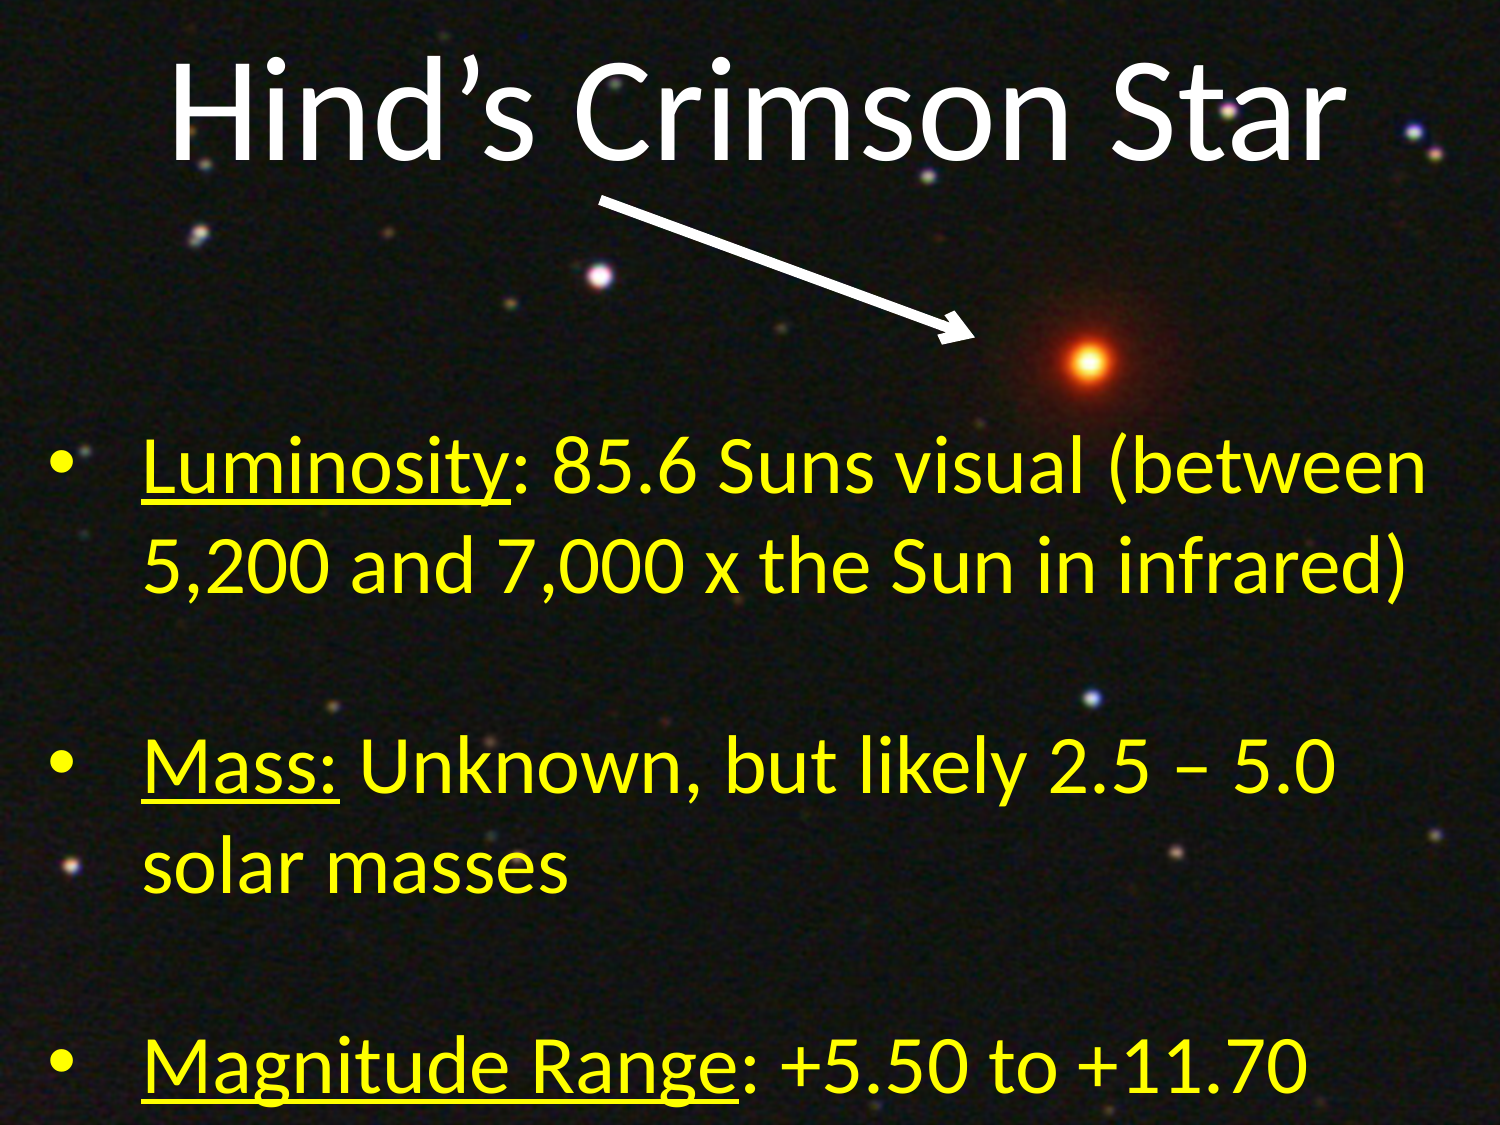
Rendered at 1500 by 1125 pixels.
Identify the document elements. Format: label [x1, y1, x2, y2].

text_box [599, 199, 976, 338]
picture [0, 0, 1500, 1125]
